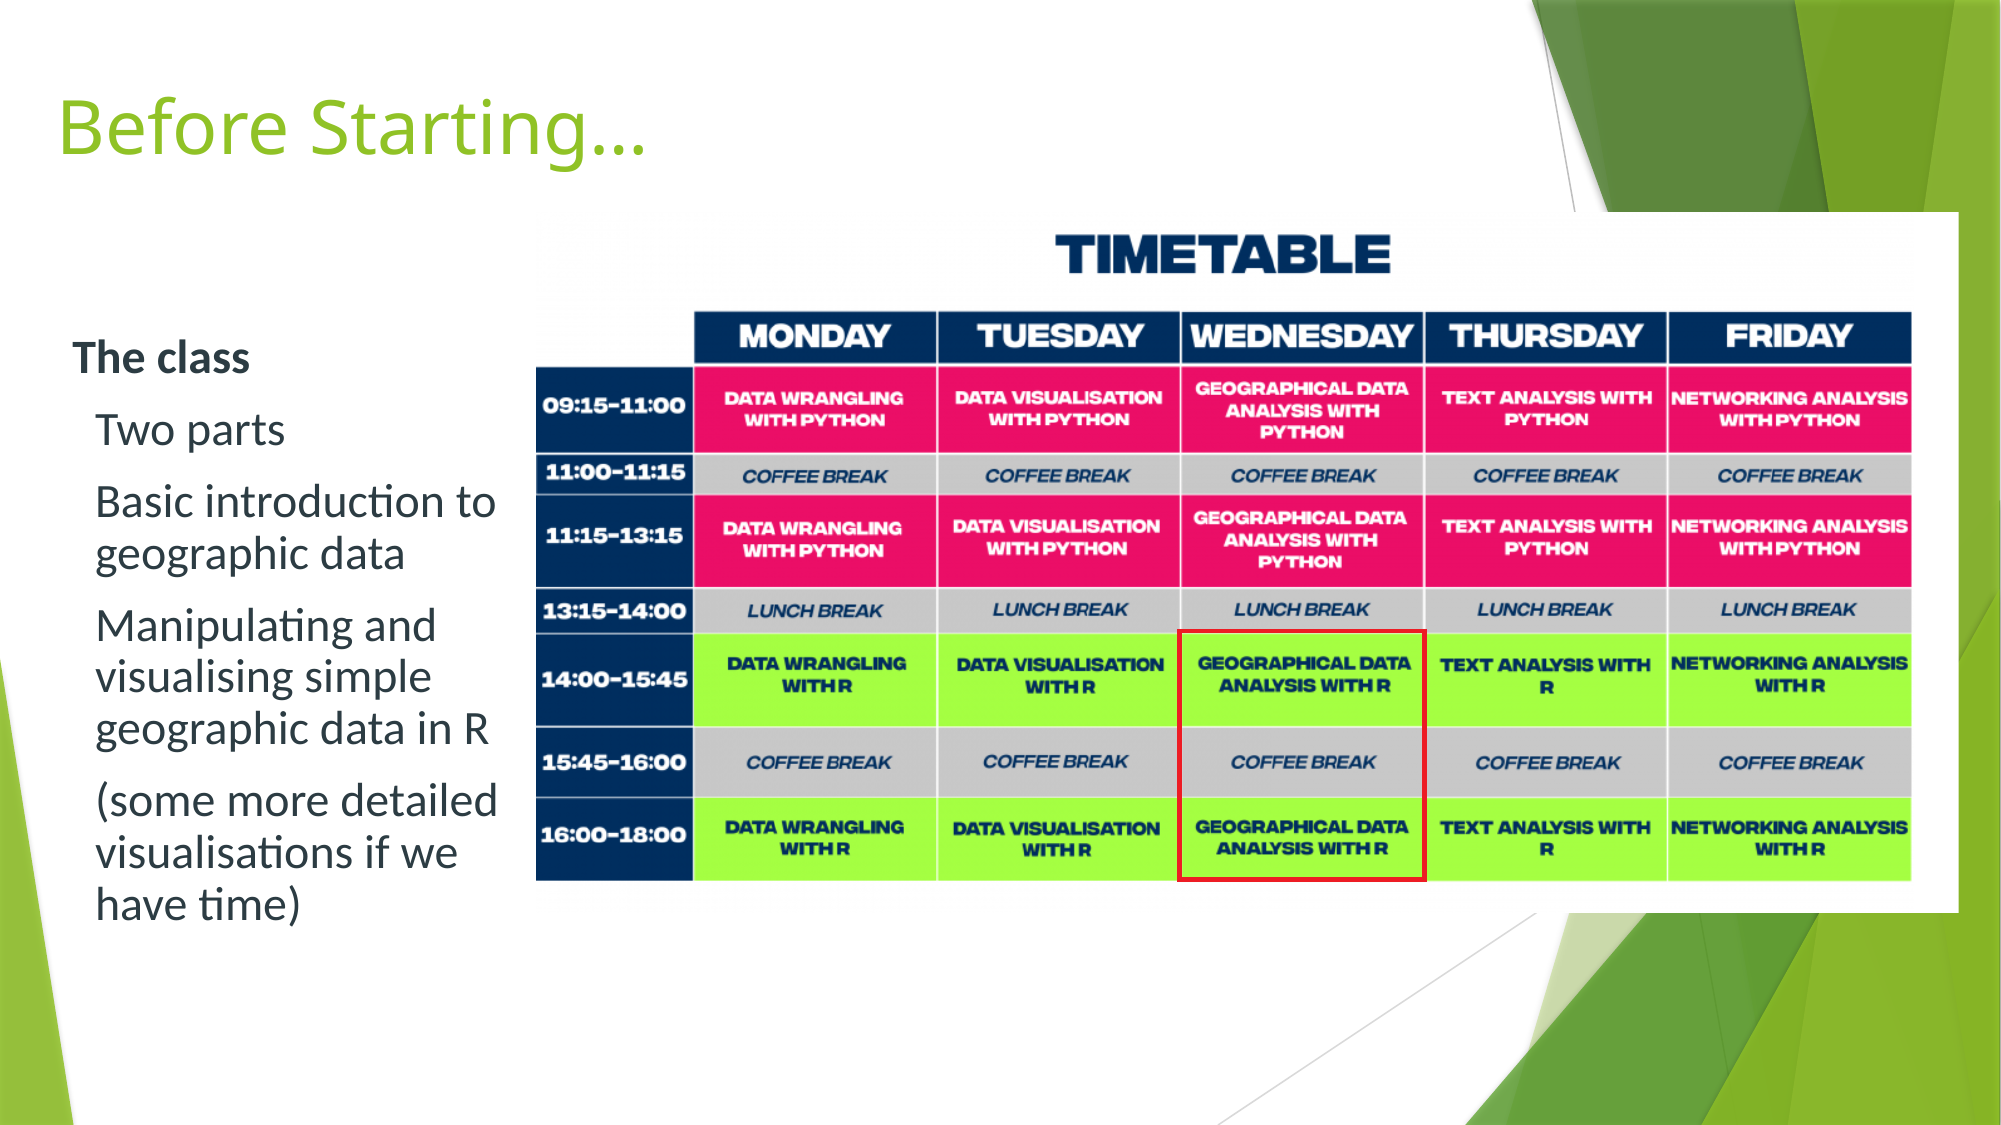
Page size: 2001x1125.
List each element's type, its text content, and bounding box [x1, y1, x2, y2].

picture [527, 212, 1960, 913]
title Before Starting… [41, 72, 1452, 289]
text_box The class Two parts Basic introduction to geographic data Manipulating and visualising simple geographic data in R (some more detailed visualisations if we have time) [41, 325, 519, 984]
